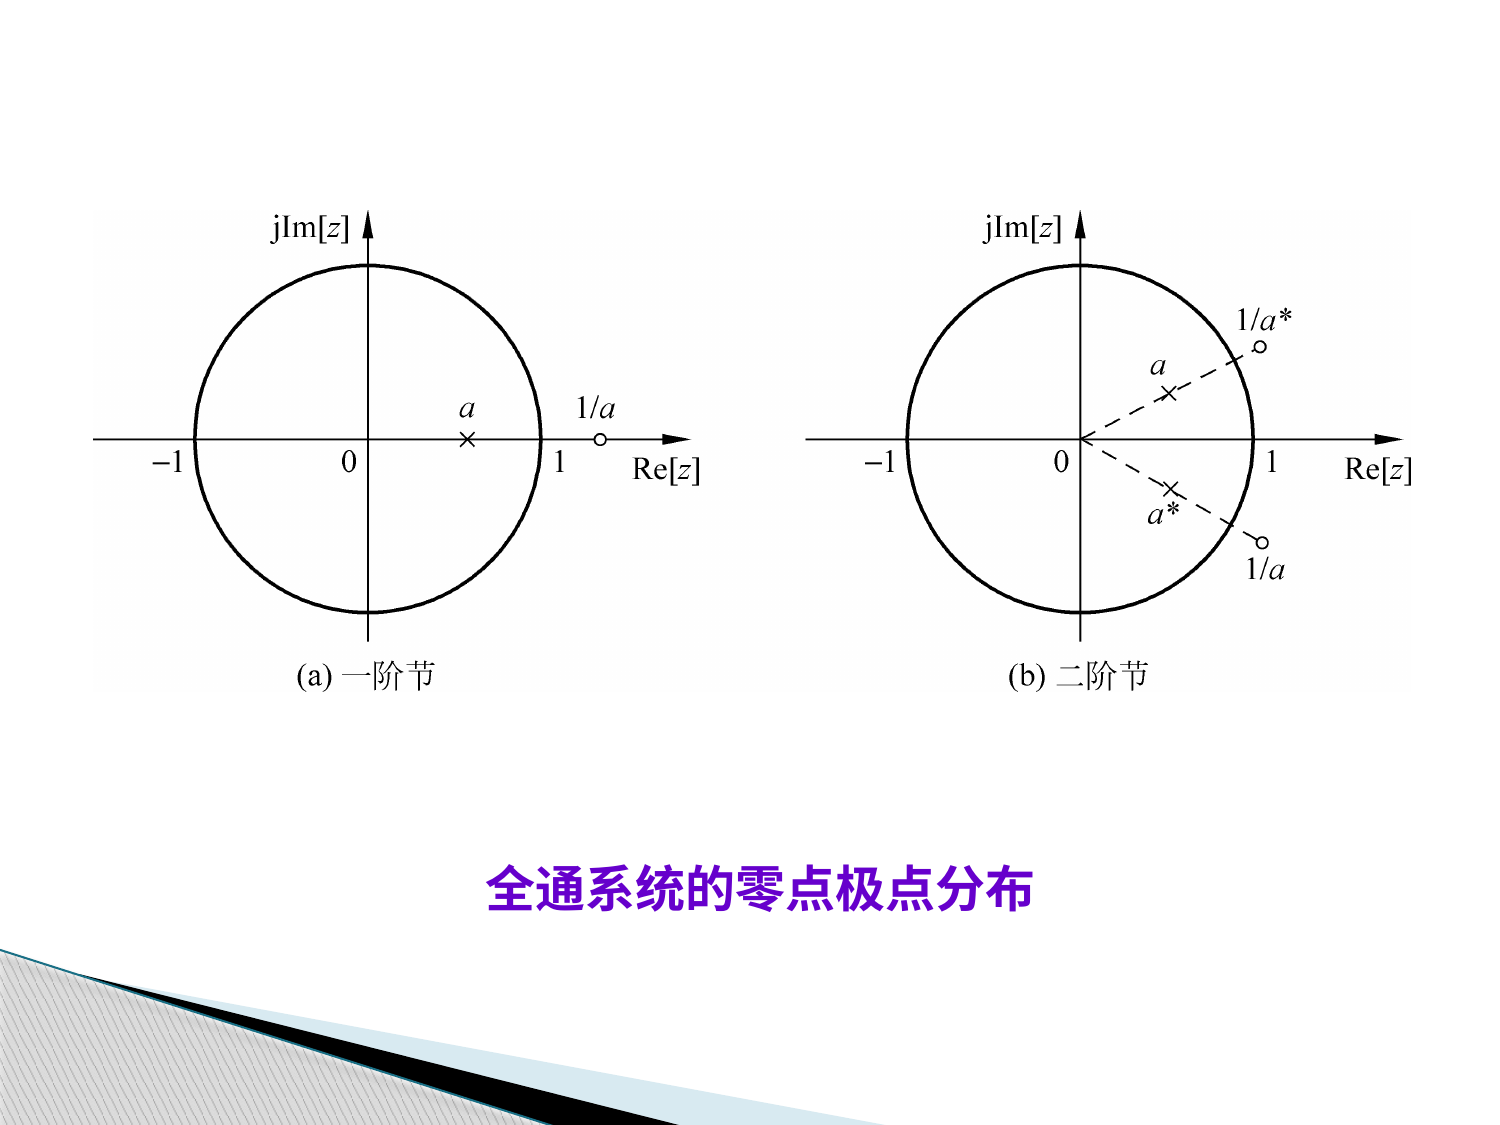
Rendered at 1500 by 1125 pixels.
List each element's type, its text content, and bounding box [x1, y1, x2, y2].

picture [93, 210, 1411, 692]
text_box 全通系统的零点极点分布 [470, 820, 1051, 925]
